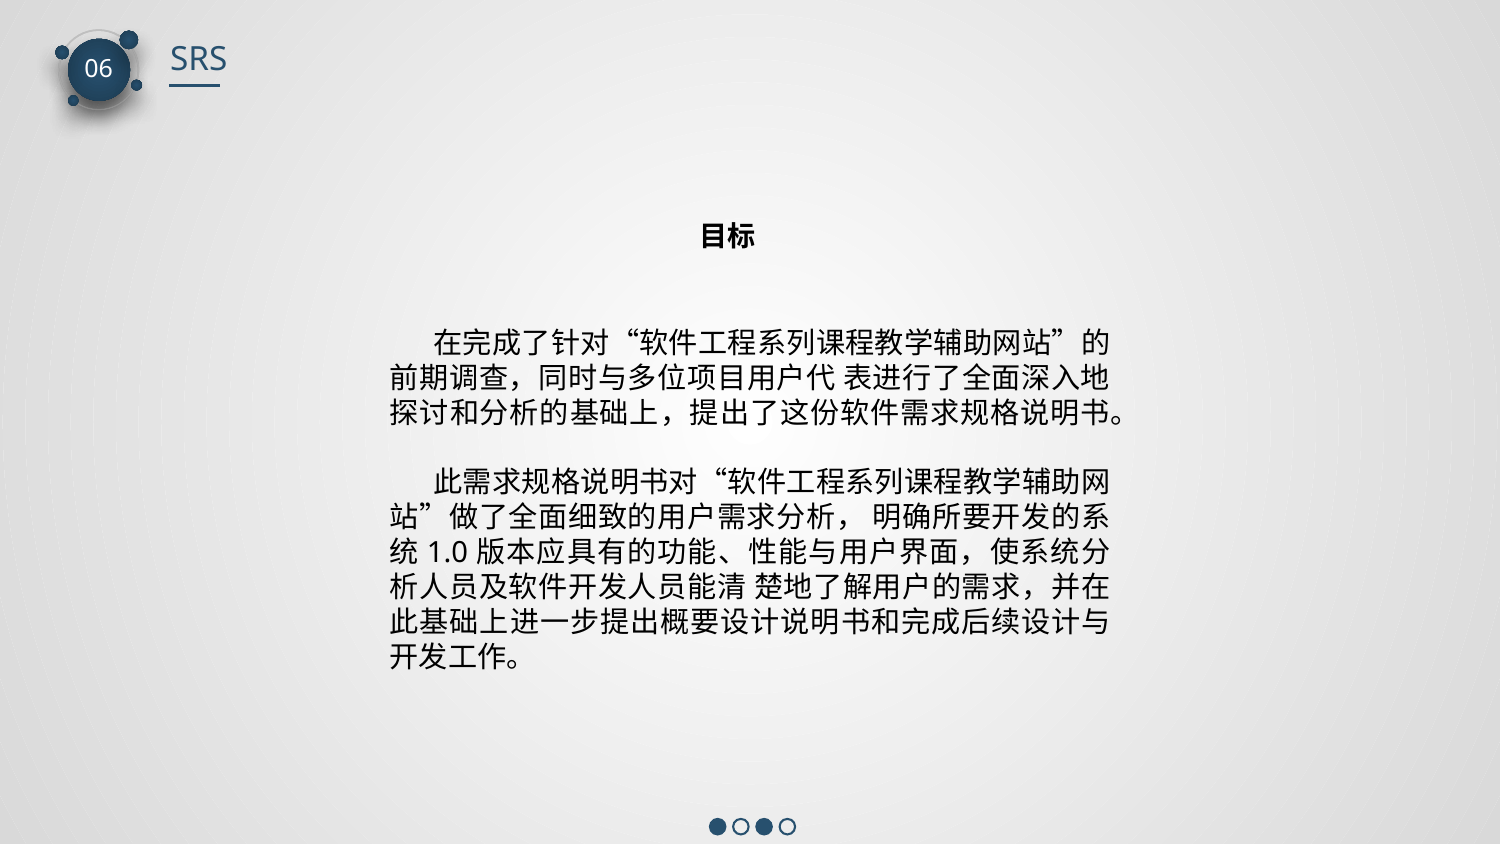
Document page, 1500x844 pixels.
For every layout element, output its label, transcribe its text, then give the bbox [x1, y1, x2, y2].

text_box 目标 [684, 210, 816, 260]
text_box SRS [155, 30, 243, 85]
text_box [55, 30, 143, 110]
text_box 在完成了针对“软件工程系列课程教学辅助网站”的前期调查，同时与多位项目用户代 表进行了全面深入地探讨和分析的基础上，提出了这份软件需求规格说明书。 此需求规格说明书对“软件工程系列课程教学辅助网站”做了全面细致的用户需求分析， 明确所要开发的系统1.0版本应具有的功能、性能与用户界面，使系统分析人员及软件开发人员能清 楚地了解用户的需求，并在此基础上进一步提出概要设计说明书和完成后续设计与开发工作。 [374, 316, 1125, 681]
